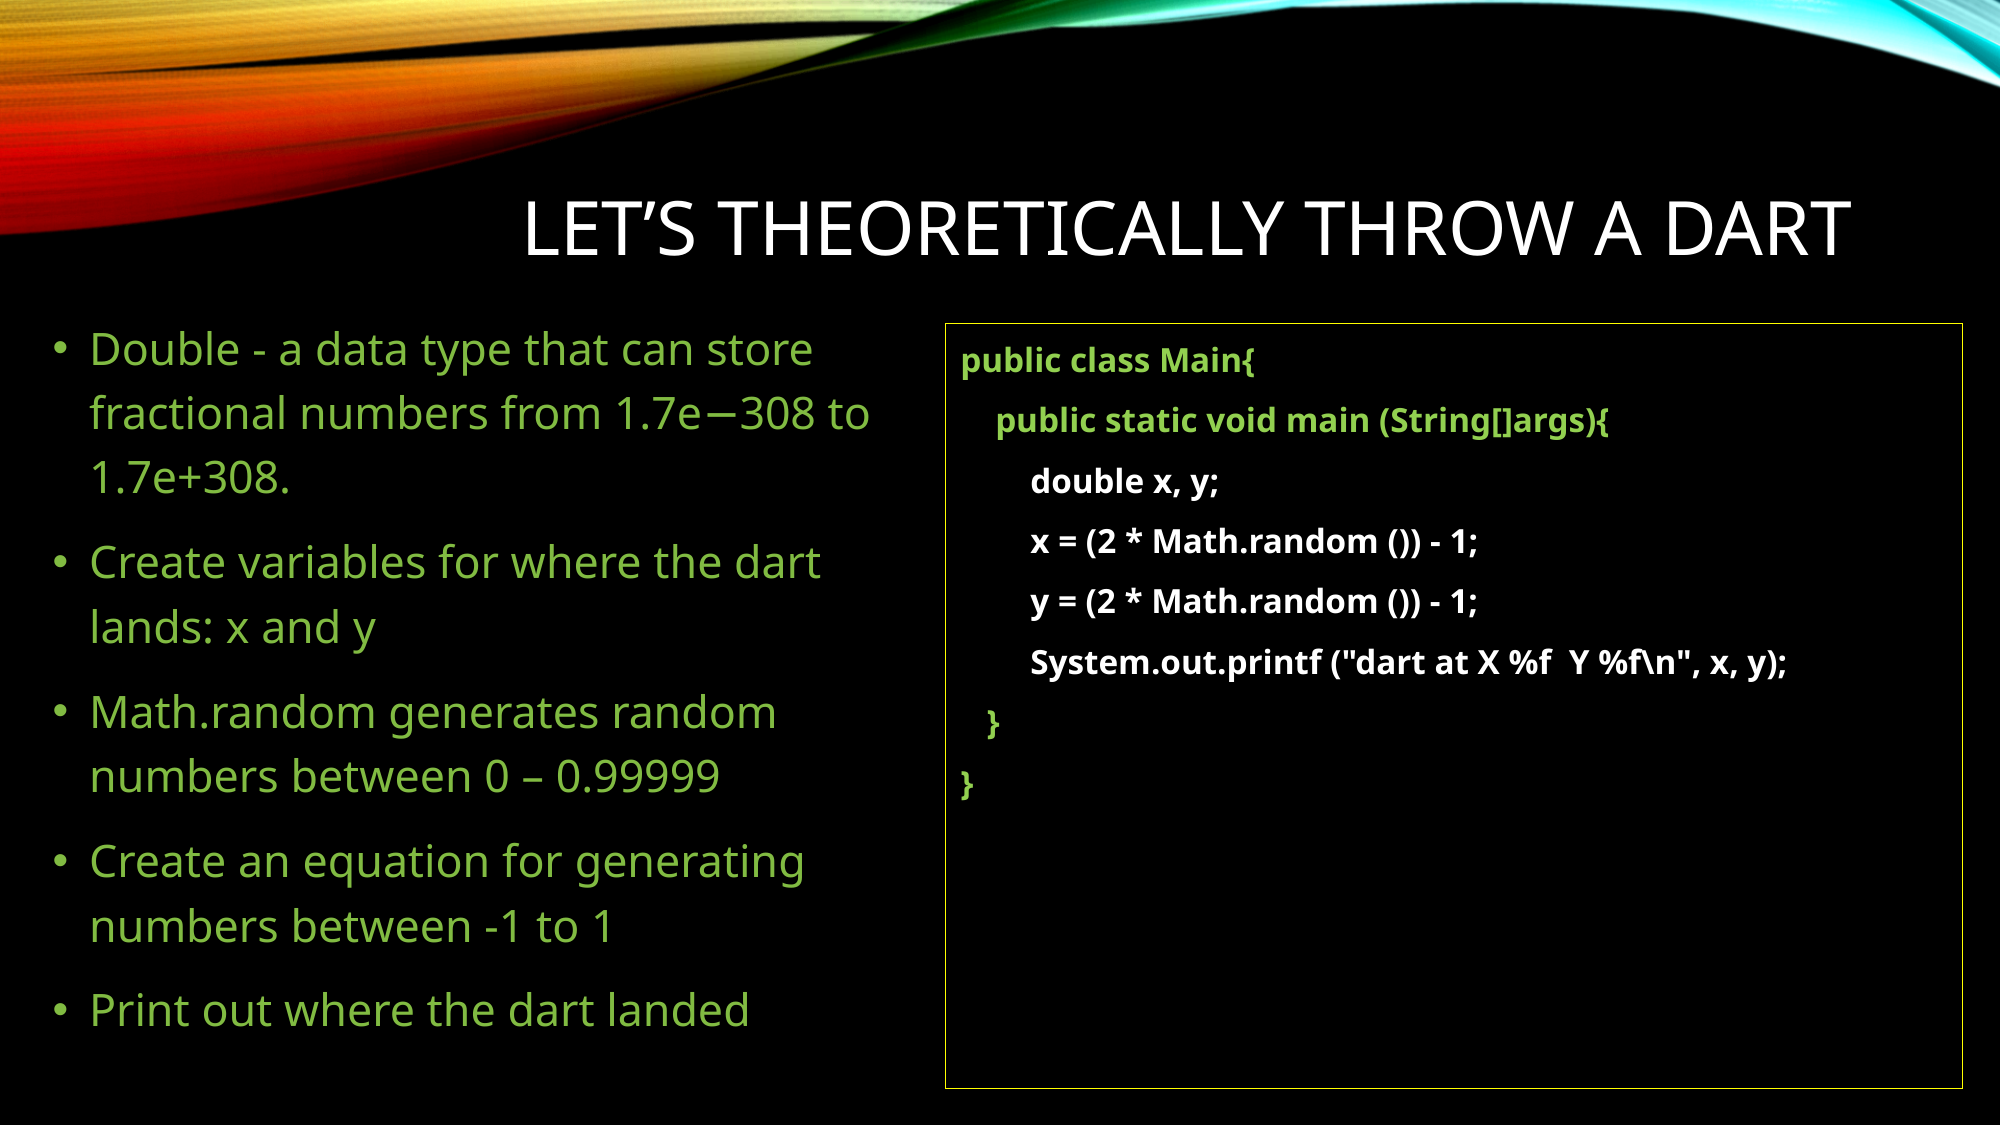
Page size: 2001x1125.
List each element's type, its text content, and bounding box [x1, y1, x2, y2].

list Double - a data type that can store fractional numbers from 1.7e−308 to 1.7e+308. Create variables for where the dart lands: x and y Math.random generates random numbers between 0 – 0.99999 Create an equation for generating numbers between -1 to 1 Print out where the dart landed [37, 301, 913, 1048]
title Let’s Theoretically throw a dart [474, 125, 1888, 338]
picture [0, 0, 2000, 237]
list public class Main{ public static void main (String[]args){ double x, y; x = (2 * Math.random ()) - 1; y = (2 * Math.random ()) - 1; System.out.printf ("dart at X %f Y %f\n", x, y); } } [945, 323, 1963, 1089]
